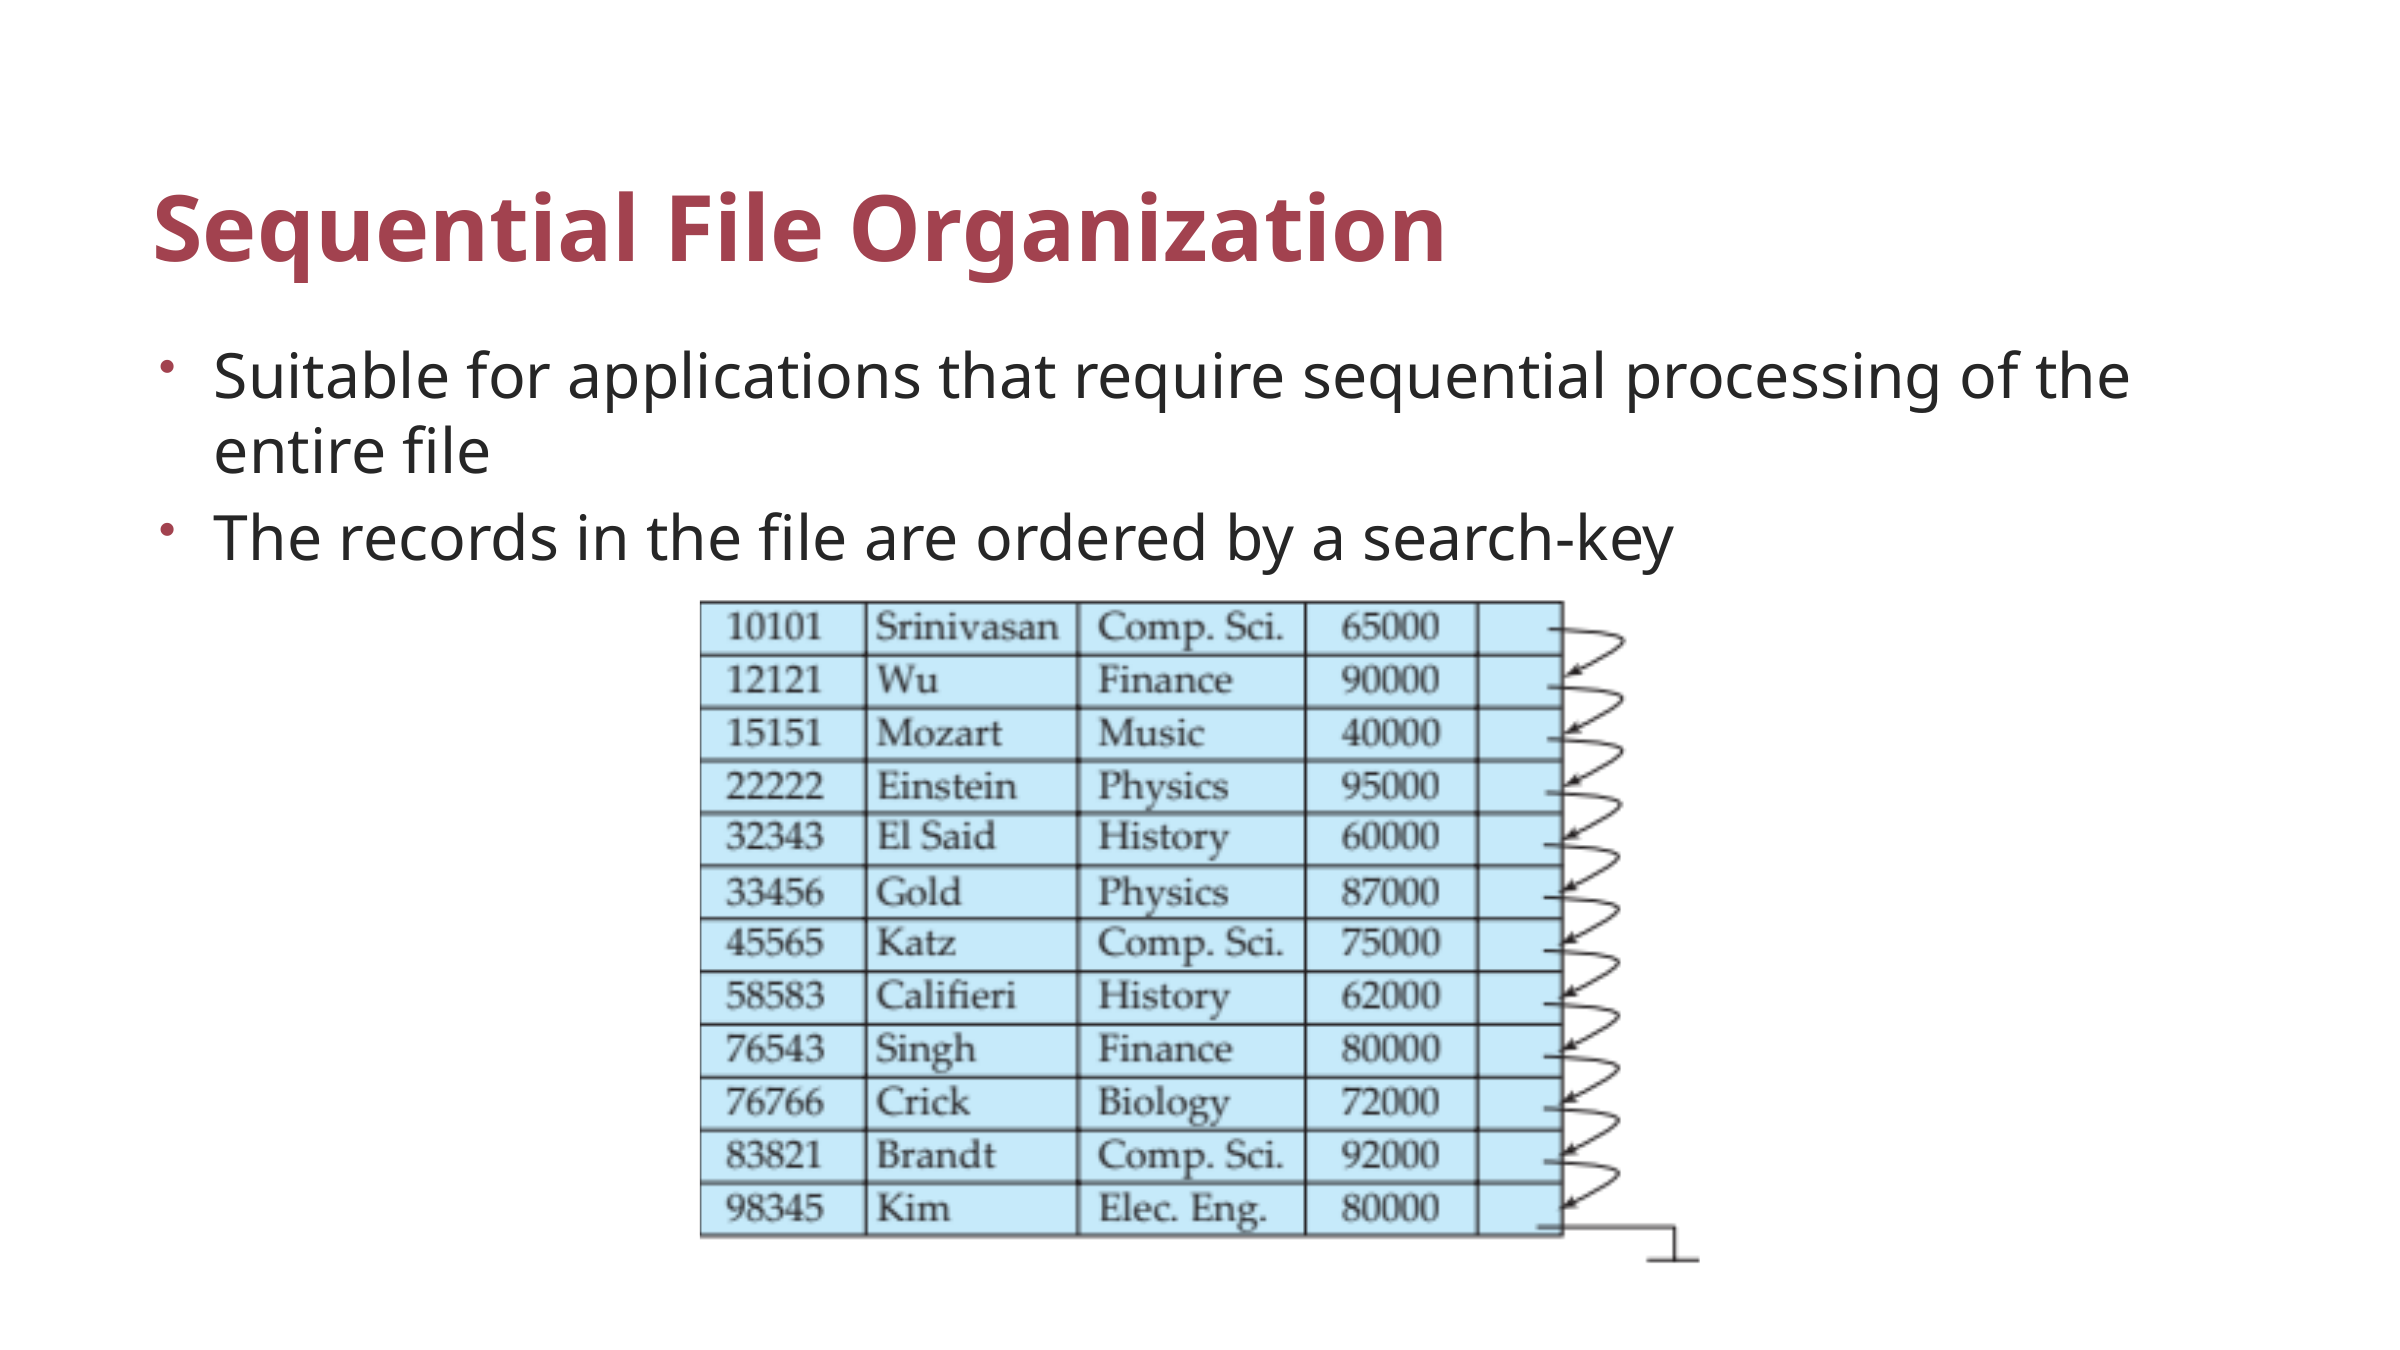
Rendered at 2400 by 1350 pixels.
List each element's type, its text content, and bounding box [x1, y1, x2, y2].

title Sequential File Organization [137, 54, 2263, 288]
picture [699, 599, 1701, 1266]
list Suitable for applications that require sequential processing of the entire file The records in the file are ordered by a search-key [137, 324, 2263, 1200]
